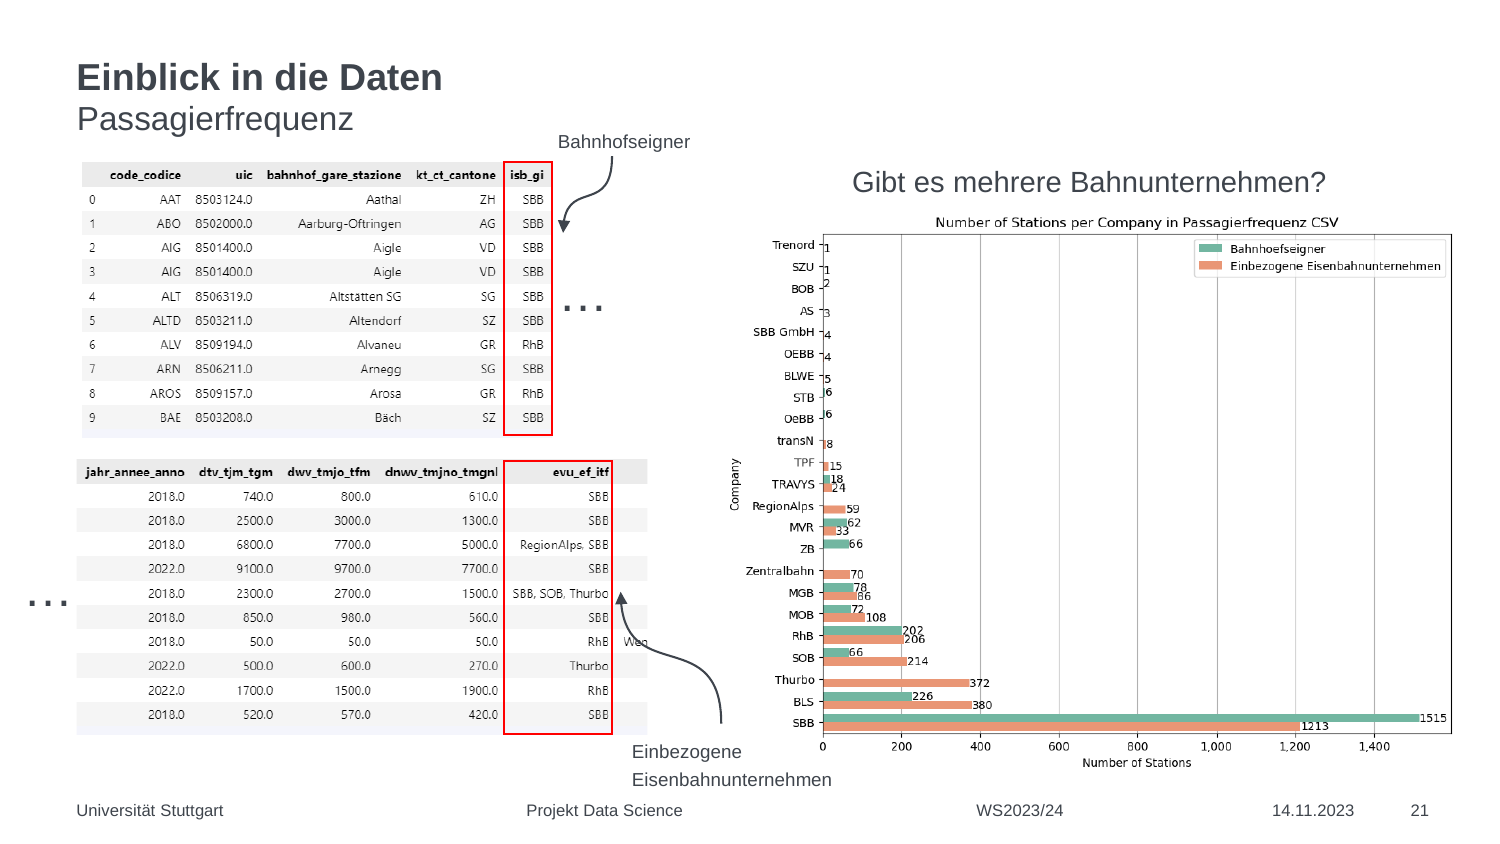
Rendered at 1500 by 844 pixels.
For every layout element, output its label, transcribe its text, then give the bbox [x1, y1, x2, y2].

picture [76, 161, 648, 776]
text_box … [553, 248, 632, 321]
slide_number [1272, 799, 1360, 821]
list Gibt es mehrere Bahnunternehmen? [750, 156, 1430, 209]
list Passagierfrequenz [76, 89, 1430, 131]
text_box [604, 607, 737, 708]
text_box Bahnhofseigner [558, 124, 750, 152]
text_box Einbezogene Eisenbahnunternehmen [631, 735, 911, 790]
slide_number 21 [1392, 799, 1430, 821]
title Einblick in die Daten [76, 58, 1430, 89]
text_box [549, 169, 626, 219]
picture [721, 209, 1458, 776]
footer Universität Stuttgart Projekt Data Science WS2023/24 [76, 799, 1072, 821]
text_box … [0, 544, 76, 617]
